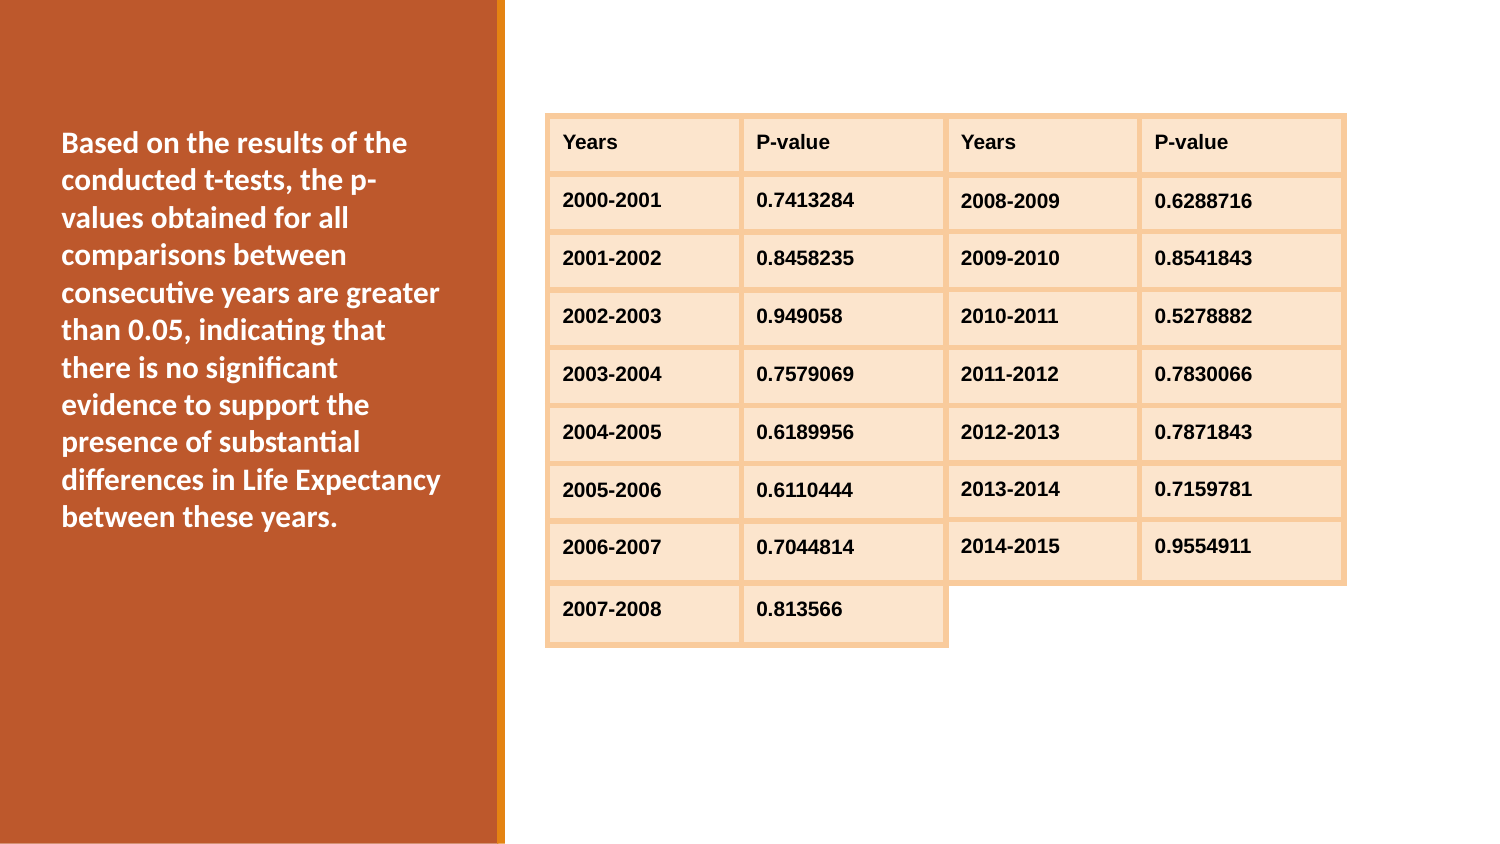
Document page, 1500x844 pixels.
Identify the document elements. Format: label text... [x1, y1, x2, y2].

table_cell 0.5278882 [1142, 292, 1341, 345]
table_cell 0.7044814 [744, 524, 943, 580]
table_cell 2005-2006 [550, 466, 739, 518]
table_cell 0.949058 [744, 293, 943, 345]
table_header Years [550, 119, 739, 171]
table_cell 0.813566 [744, 586, 943, 642]
text_box Based on the results of the conducted t-tests, the p-values obtained for all comparisons between consecutive years are greater than 0.05, indicating that there is no significant evidence to support the presence of substantial differences in Life Expectancy between these years. [50, 116, 458, 578]
table_cell 2001-2002 [550, 235, 739, 287]
table_cell 2004-2005 [550, 408, 739, 461]
table_cell 2006-2007 [550, 524, 739, 580]
table_cell 0.7159781 [1142, 466, 1341, 517]
table_cell 0.7579069 [744, 350, 943, 403]
table_header Years [949, 119, 1137, 172]
table_cell 0.9554911 [1142, 522, 1341, 580]
table_cell 2009-2010 [949, 234, 1137, 287]
table_cell 2007-2008 [550, 586, 739, 642]
table_cell 2002-2003 [550, 293, 739, 345]
table_cell 0.6189956 [744, 408, 943, 461]
table_cell 0.6288716 [1142, 178, 1341, 229]
table_cell 0.8541843 [1142, 234, 1341, 287]
table_cell 0.6110444 [744, 466, 943, 518]
table_header P-value [1142, 119, 1341, 172]
table_cell 2012-2013 [949, 408, 1137, 460]
table_cell 2003-2004 [550, 350, 739, 403]
table_cell 0.8458235 [744, 235, 943, 287]
table_header P-value [744, 119, 943, 171]
table_cell 2008-2009 [949, 178, 1137, 229]
table_cell 2010-2011 [949, 292, 1137, 345]
table_cell 2013-2014 [949, 466, 1137, 517]
table_cell 2011-2012 [949, 350, 1137, 403]
table_cell 2014-2015 [949, 522, 1137, 580]
table_cell 0.7413284 [744, 177, 943, 229]
table_cell 0.7830066 [1142, 350, 1341, 403]
table_cell 0.7871843 [1142, 408, 1341, 460]
table_cell 2000-2001 [550, 177, 739, 229]
